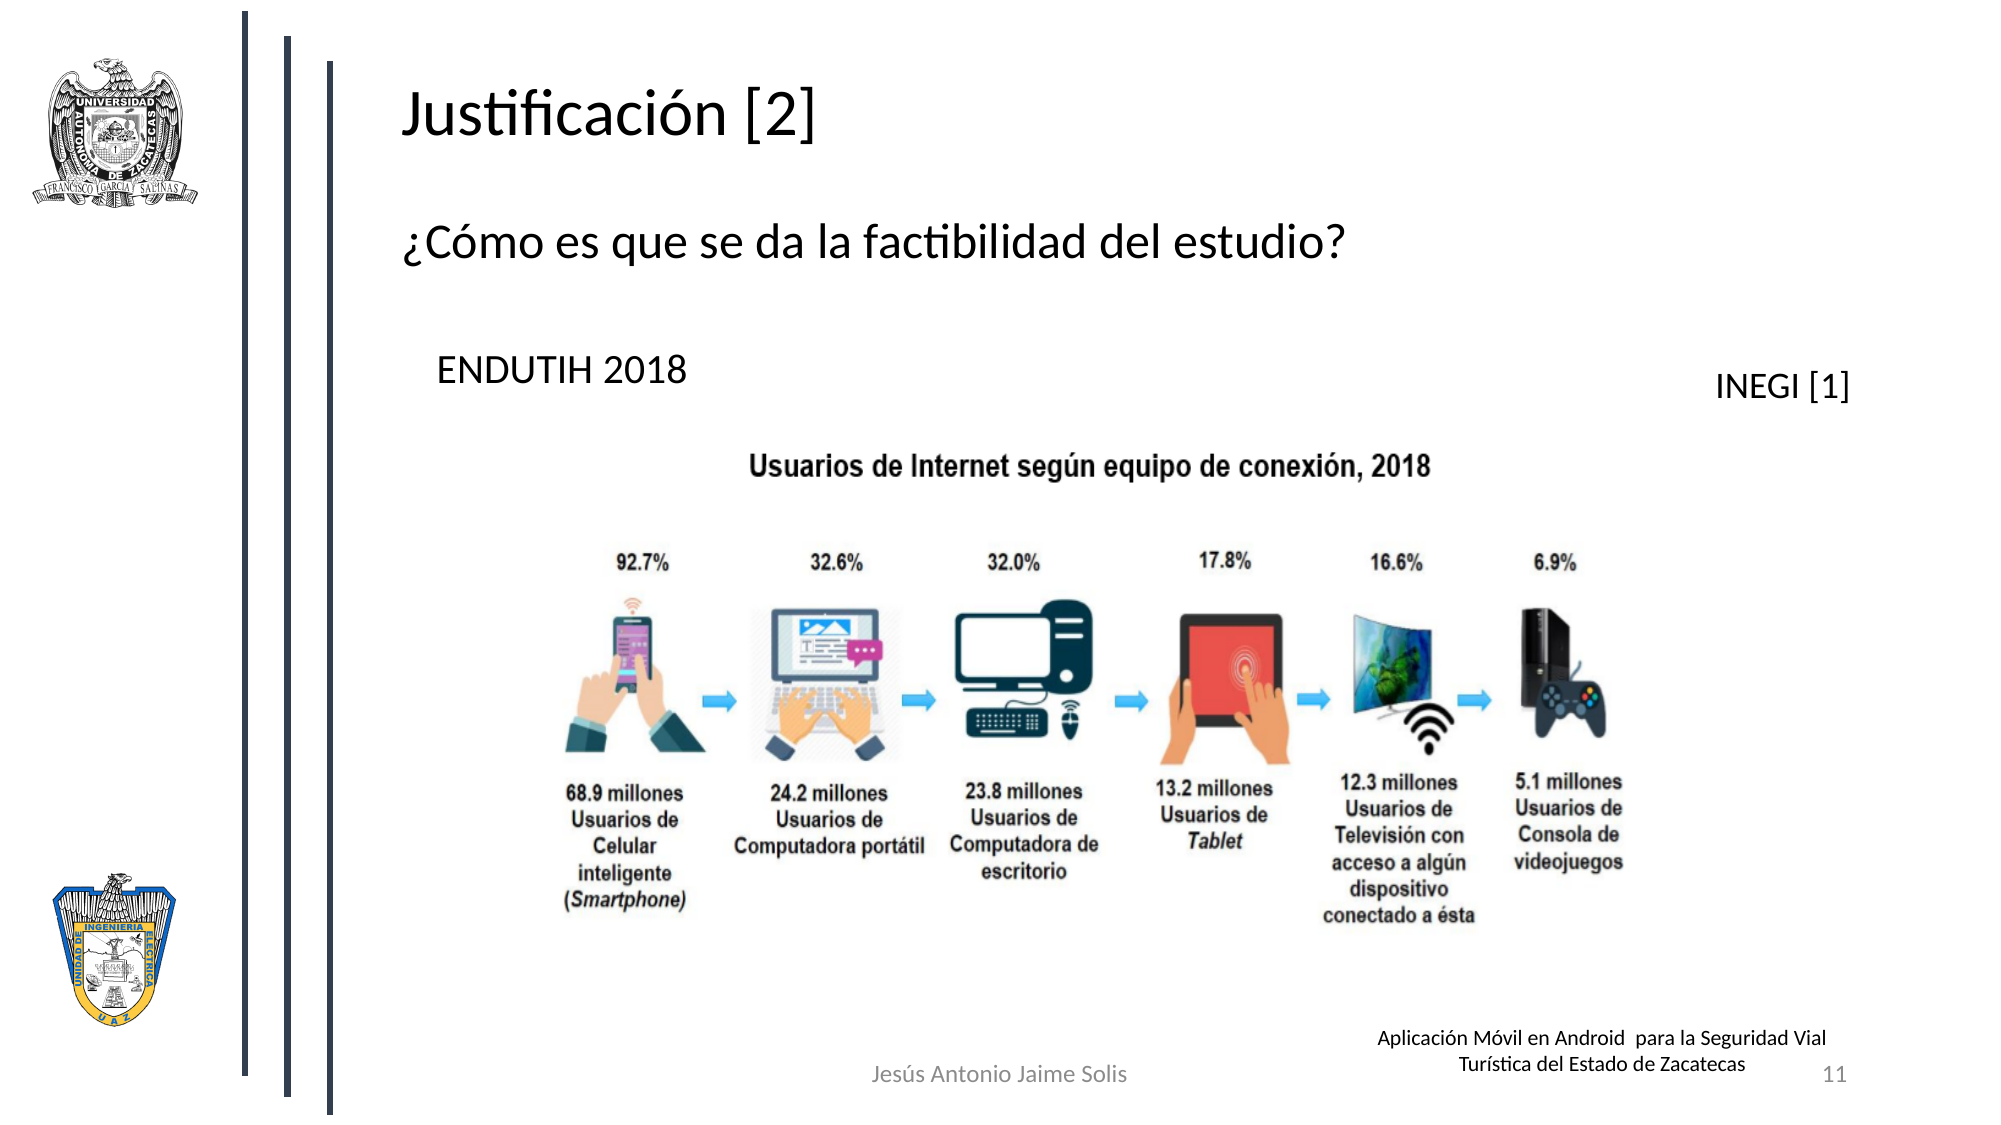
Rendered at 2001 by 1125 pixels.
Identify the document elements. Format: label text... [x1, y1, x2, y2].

picture [32, 58, 198, 208]
picture [516, 425, 1649, 943]
footer Jesús Antonio Jaime Solis [662, 1042, 1338, 1103]
picture [50, 871, 179, 1030]
list ¿Cómo es que se da la factibilidad del estudio? [386, 207, 1931, 787]
text_box Justificación [2] [386, 60, 1115, 156]
slide_number 11 [1412, 1042, 1863, 1103]
